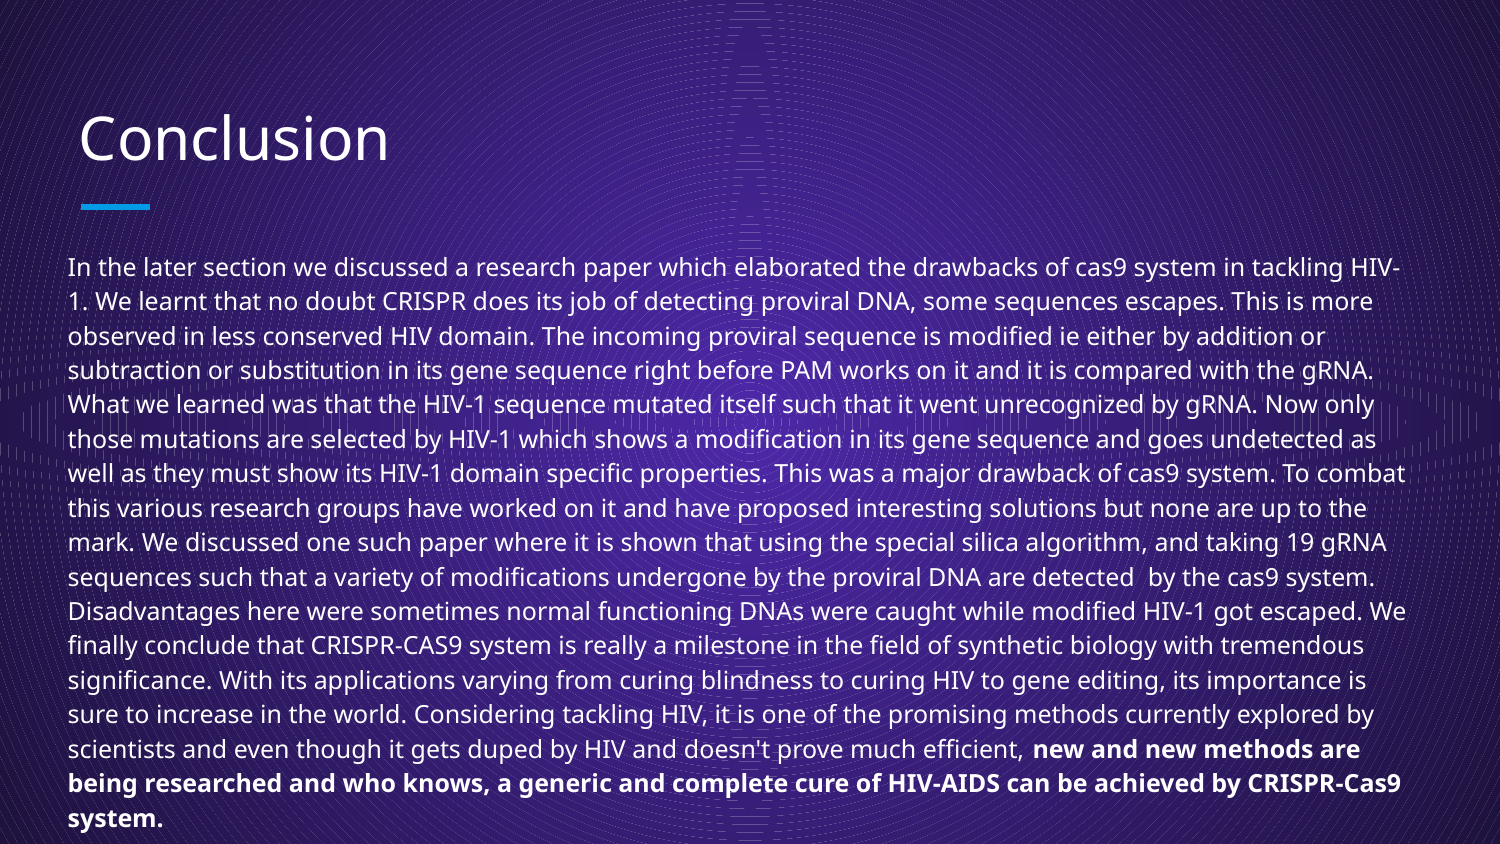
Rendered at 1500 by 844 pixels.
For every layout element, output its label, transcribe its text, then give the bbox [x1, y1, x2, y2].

list In the later section we discussed a research paper which elaborated the drawbacks of cas9 system in tackling HIV-1. We learnt that no doubt CRISPR does its job of detecting proviral DNA, some sequences escapes. This is more observed in less conserved HIV domain. The incoming proviral sequence is modified ie either by addition or subtraction or substitution in its gene sequence right before PAM works on it and it is compared with the gRNA. What we learned was that the HIV-1 sequence mutated itself such that it went unrecognized by gRNA. Now only those mutations are selected by HIV-1 which shows a modification in its gene sequence and goes undetected as well as they must show its HIV-1 domain specific properties. This was a major drawback of cas9 system. To combat this various research groups have worked on it and have proposed interesting solutions but none are up to the mark. We discussed one such paper where it is shown that using the special silica algorithm, and taking 19 gRNA sequences such that a variety of modifications undergone by the proviral DNA are detected by the cas9 system. Disadvantages here were sometimes normal functioning DNAs were caught while modified HIV-1 got escaped. We finally conclude that CRISPR-CAS9 system is really a milestone in the field of synthetic biology with tremendous significance. With its applications varying from curing blindness to curing HIV to gene editing, its importance is sure to increase in the world. Considering tackling HIV, it is one of the promising methods currently explored by scientists and even though it gets duped by HIV and doesn't prove much efficient, new and new methods are being researched and who knows, a generic and complete cure of HIV-AIDS can be achieved by CRISPR-Cas9 system. [52, 231, 1426, 737]
title Conclusion [63, 75, 1437, 188]
